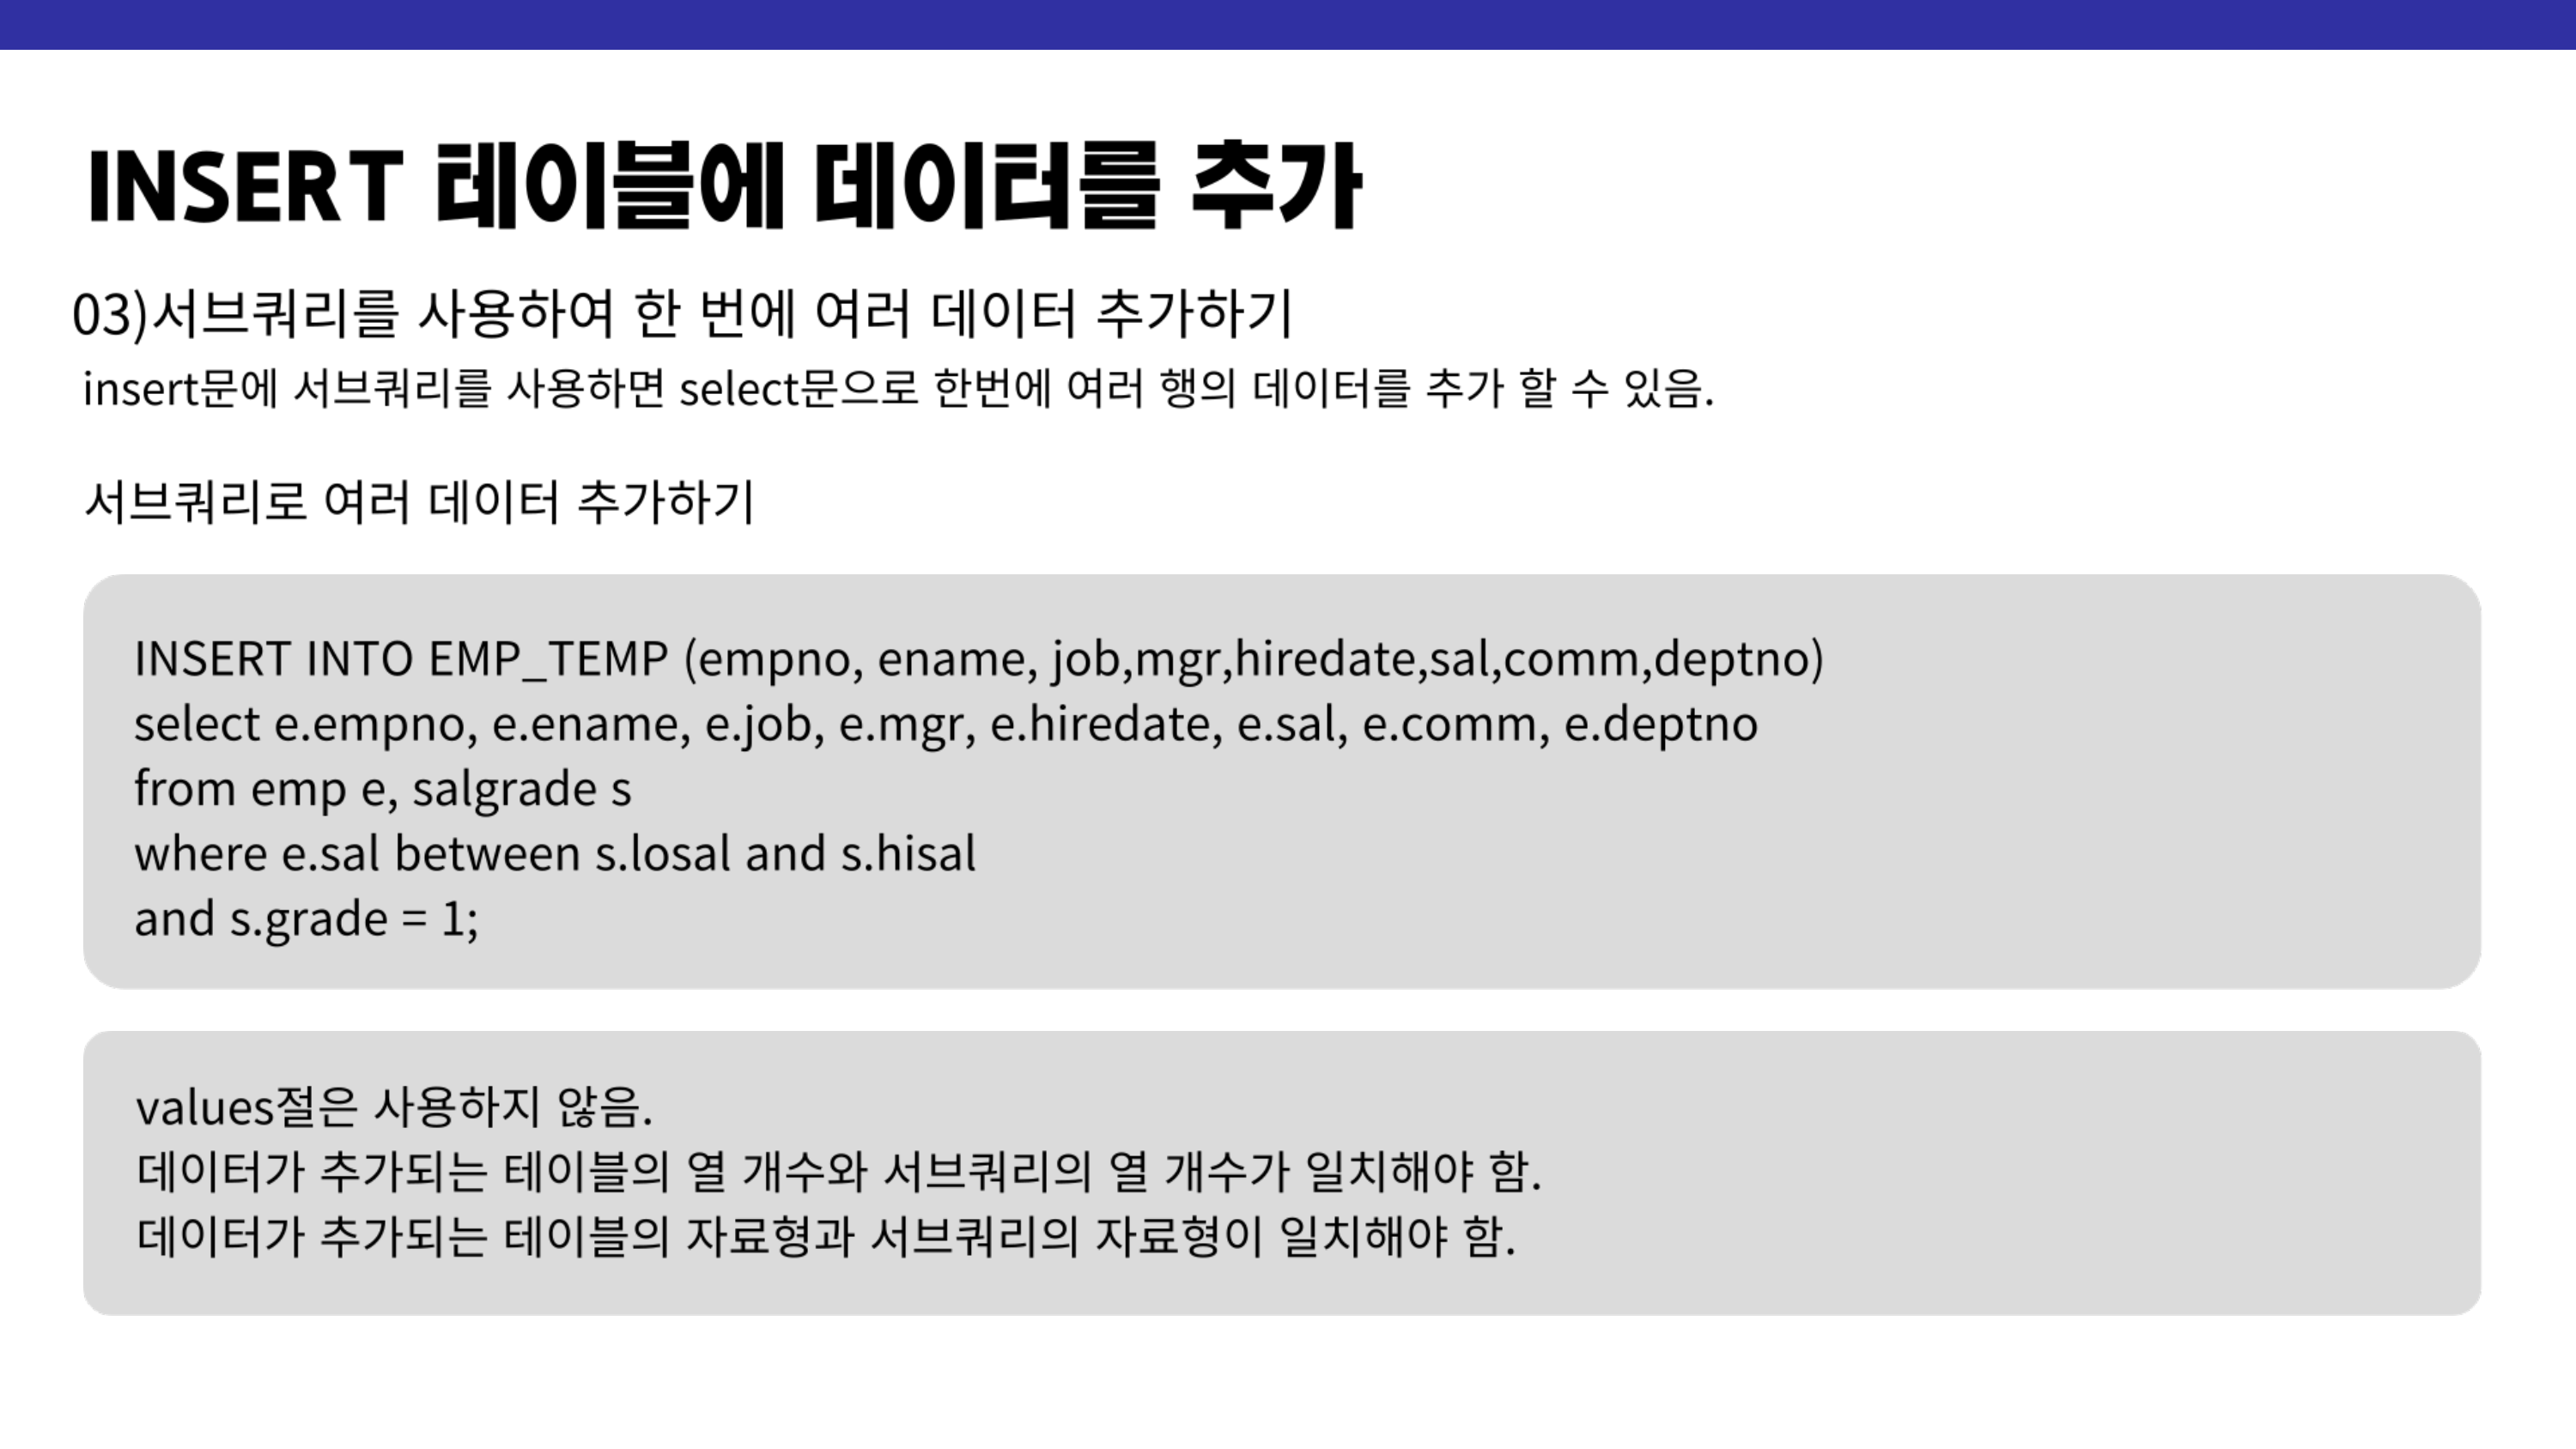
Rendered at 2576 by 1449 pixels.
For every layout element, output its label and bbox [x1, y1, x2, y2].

picture [76, 461, 779, 549]
text_box [83, 574, 2482, 990]
text_box [0, 0, 2576, 50]
text_box [83, 1031, 2482, 1316]
picture [63, 117, 1737, 429]
picture [127, 617, 1849, 1031]
picture [128, 1065, 1568, 1280]
